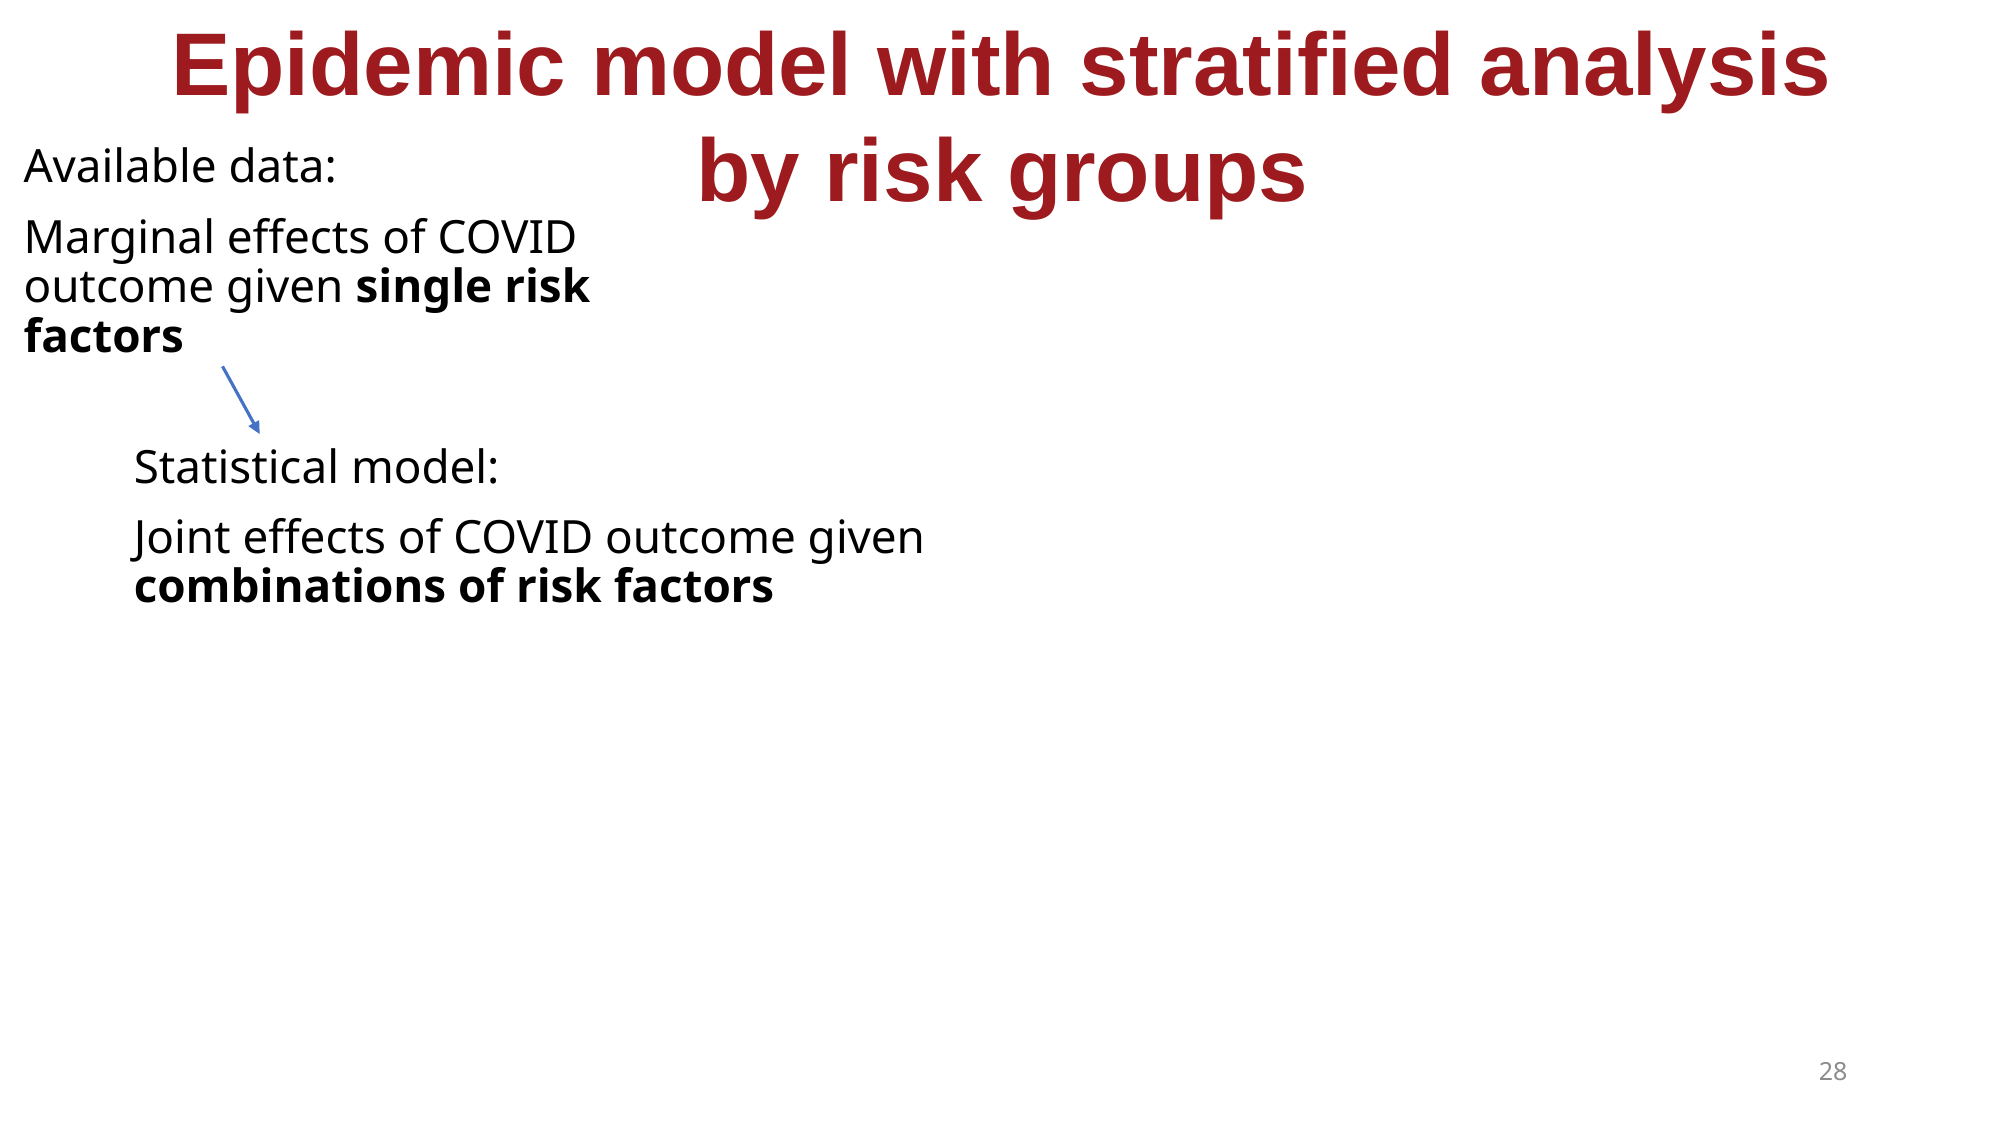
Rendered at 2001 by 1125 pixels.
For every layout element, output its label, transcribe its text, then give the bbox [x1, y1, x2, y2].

slide_number 28 [1412, 1042, 1863, 1103]
text_box Statistical model: Joint effects of COVID outcome given combinations of risk factors [118, 436, 974, 638]
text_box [222, 366, 260, 434]
list Available data: Marginal effects of COVID outcome given single risk factors [8, 135, 612, 337]
text_box Epidemic model with stratified analysis by risk groups [2, 0, 2000, 132]
